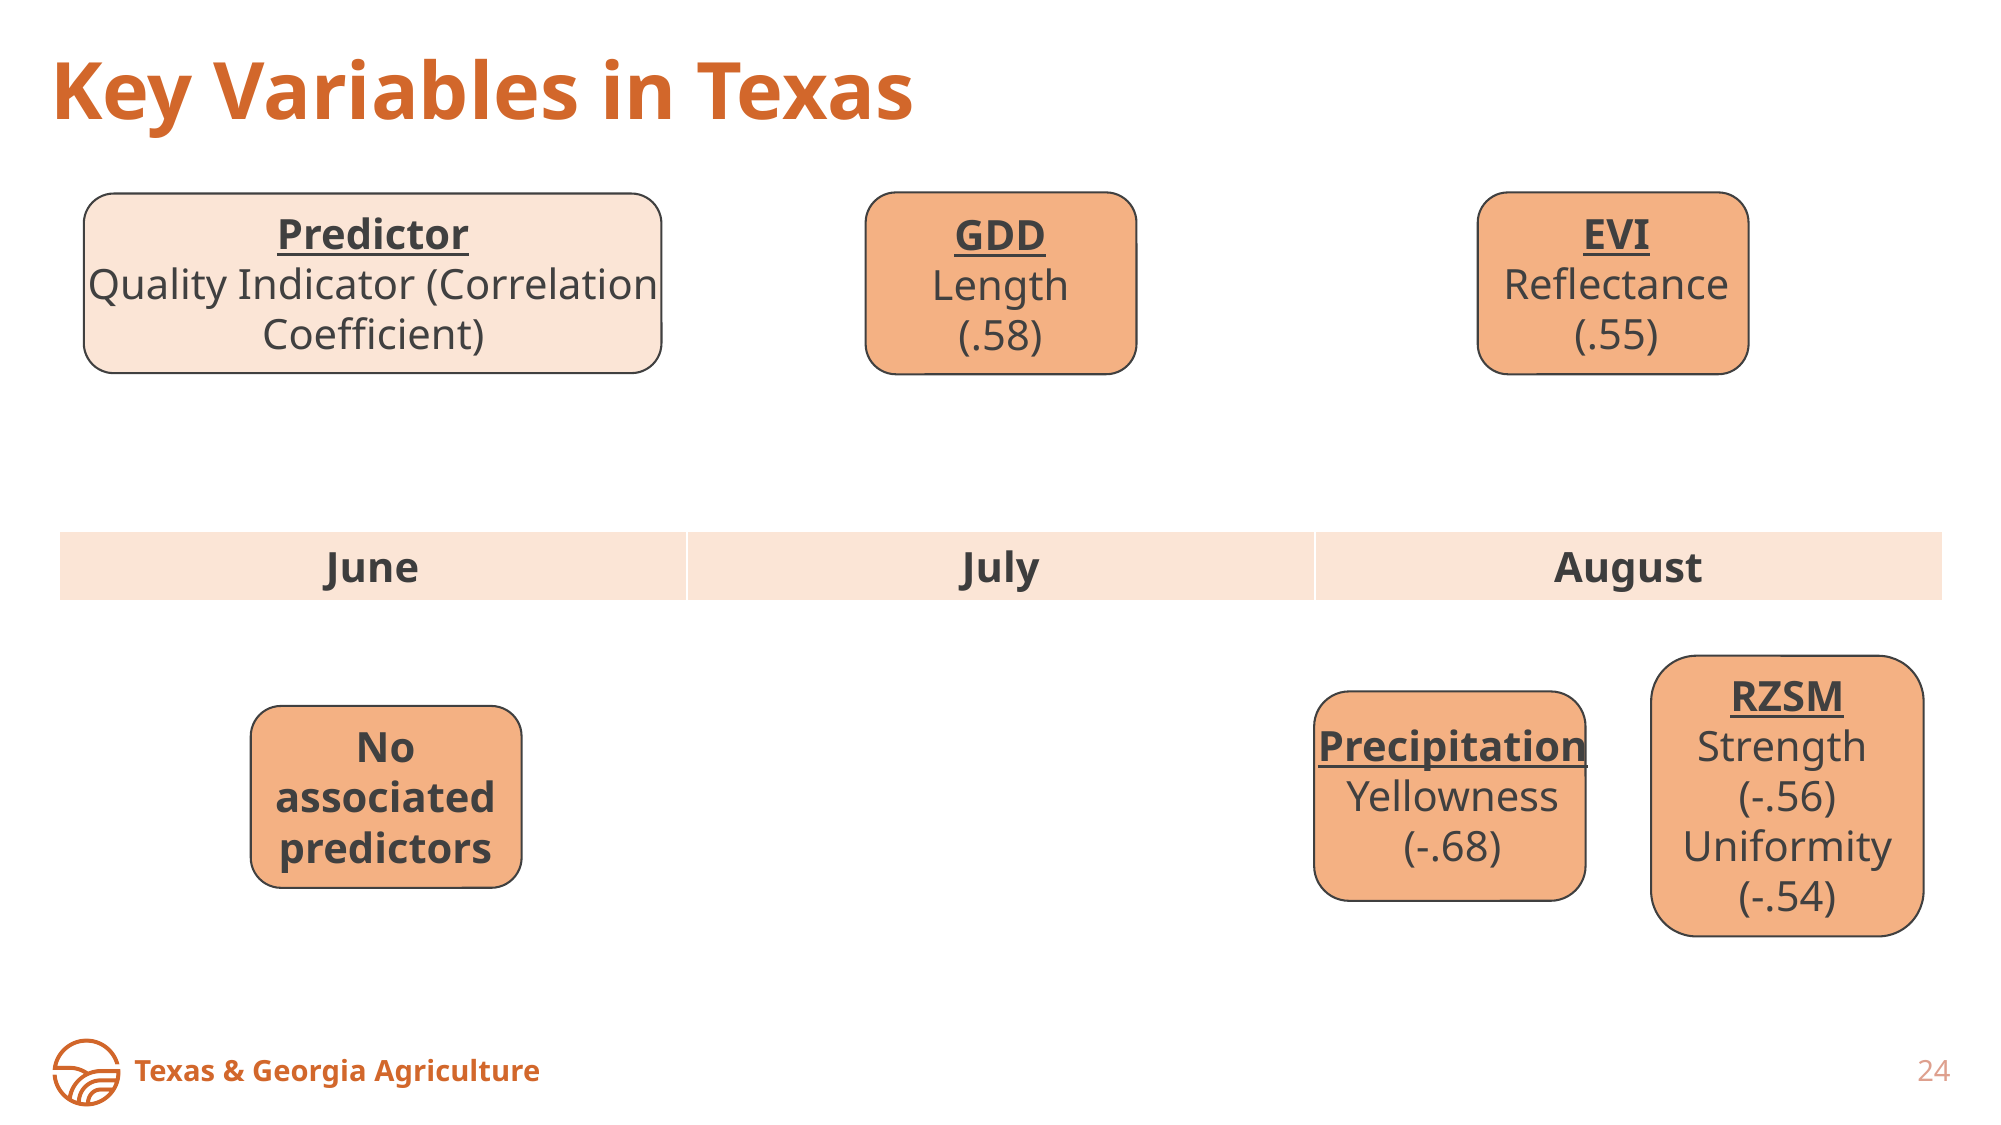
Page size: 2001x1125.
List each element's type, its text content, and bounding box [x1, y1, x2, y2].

text_box [249, 718, 255, 875]
text_box [1668, 928, 1907, 938]
table_header July [688, 532, 1314, 600]
text_box [873, 191, 1129, 201]
slide_number 24 [1882, 1037, 1966, 1108]
text_box [258, 879, 515, 889]
text_box [1131, 203, 1138, 364]
text_box GDD Length (.58) [869, 201, 1131, 367]
text_box [1650, 678, 1656, 914]
text_box [93, 192, 652, 200]
text_box Precipitation Yellowness (-.68) [1297, 712, 1608, 878]
text_box [1316, 690, 1584, 712]
text_box RZSM Strength (-.56) Uniformity (-.54) [1656, 662, 1918, 928]
text_box [1485, 366, 1741, 376]
text_box [1315, 878, 1585, 902]
list Texas & Georgia Agriculture [119, 1037, 1881, 1108]
text_box [260, 704, 513, 713]
text_box [92, 366, 653, 375]
list Key Variables in Texas [35, 43, 1965, 140]
text_box No associated predictors [255, 713, 516, 879]
text_box [1671, 654, 1904, 662]
text_box [516, 716, 523, 877]
table_header August [1316, 532, 1942, 600]
picture [51, 1037, 119, 1108]
table_header June [60, 532, 686, 600]
text_box [1486, 191, 1740, 200]
text_box [864, 206, 869, 361]
text_box [1918, 677, 1925, 915]
text_box [874, 367, 1128, 376]
text_box Predictor Quality Indicator (Correlation Coefficient) [65, 200, 681, 366]
text_box EVI Reflectance (.55) [1463, 200, 1770, 366]
